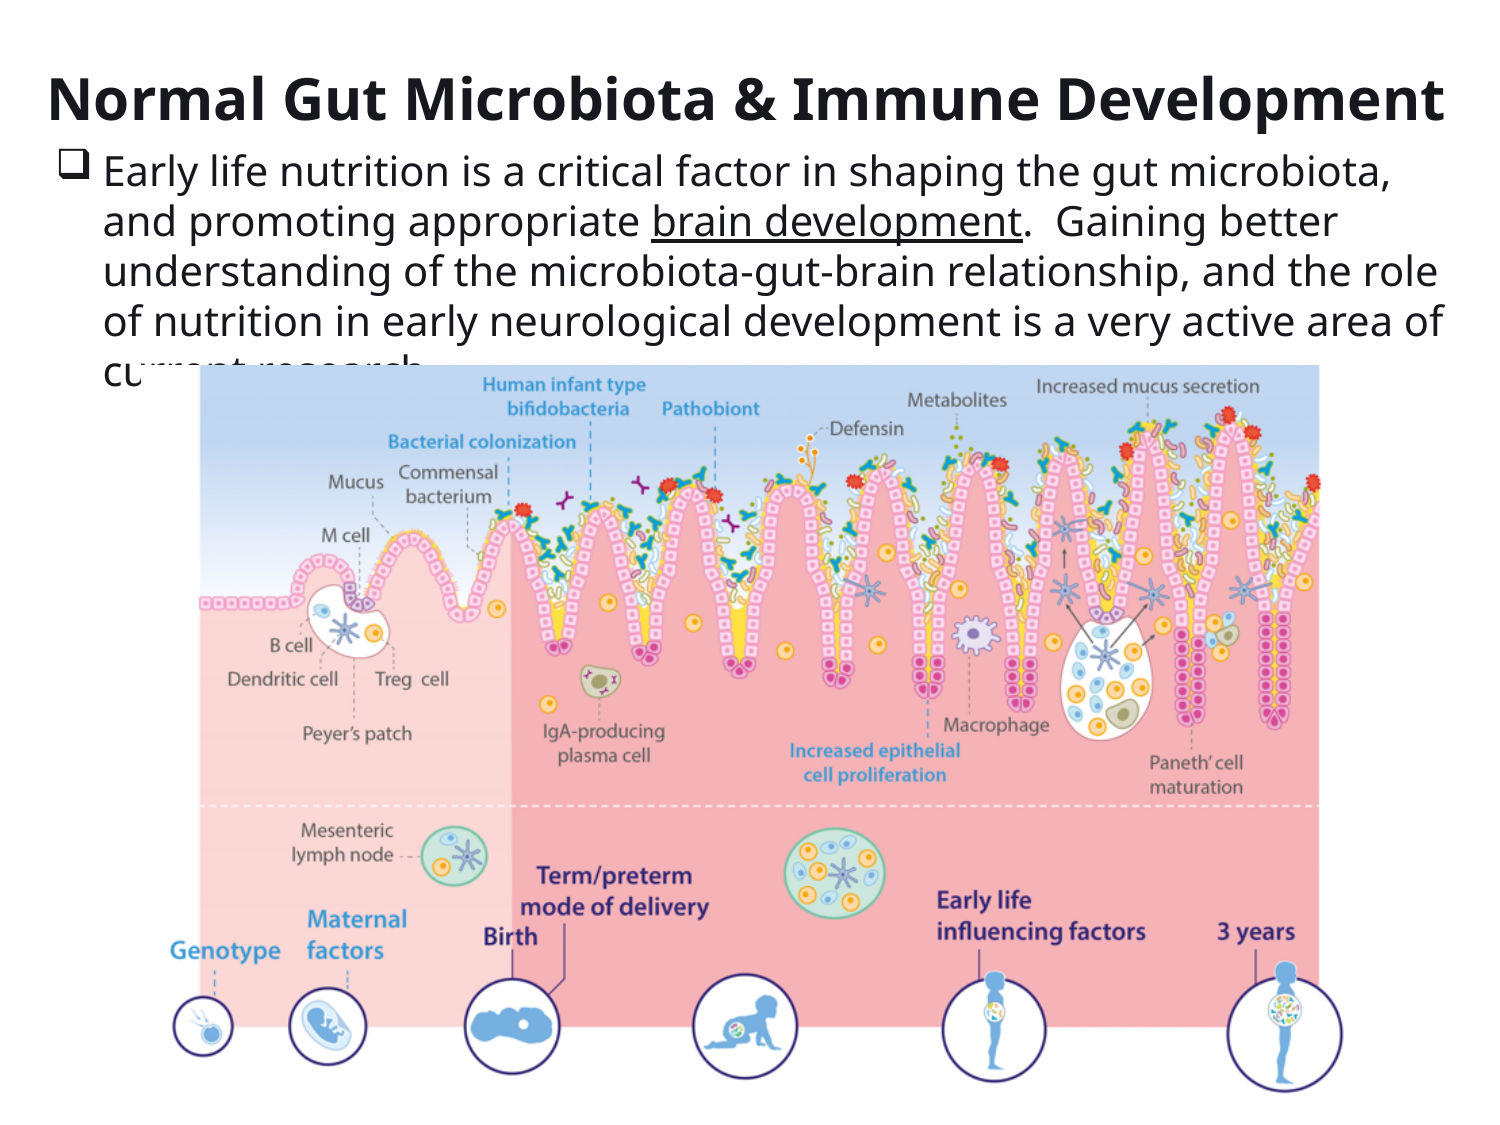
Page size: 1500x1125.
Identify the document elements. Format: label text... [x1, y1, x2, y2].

picture [141, 365, 1356, 1100]
text_box Normal Gut Microbiota & Immune Development Early life nutrition is a critical factor in shaping the gut microbiota, and promoting appropriate brain development. Gaining better understanding of the microbiota-gut-brain relationship, and the role of nutrition in early neurological development is a very active area of current research. [32, 54, 1467, 402]
